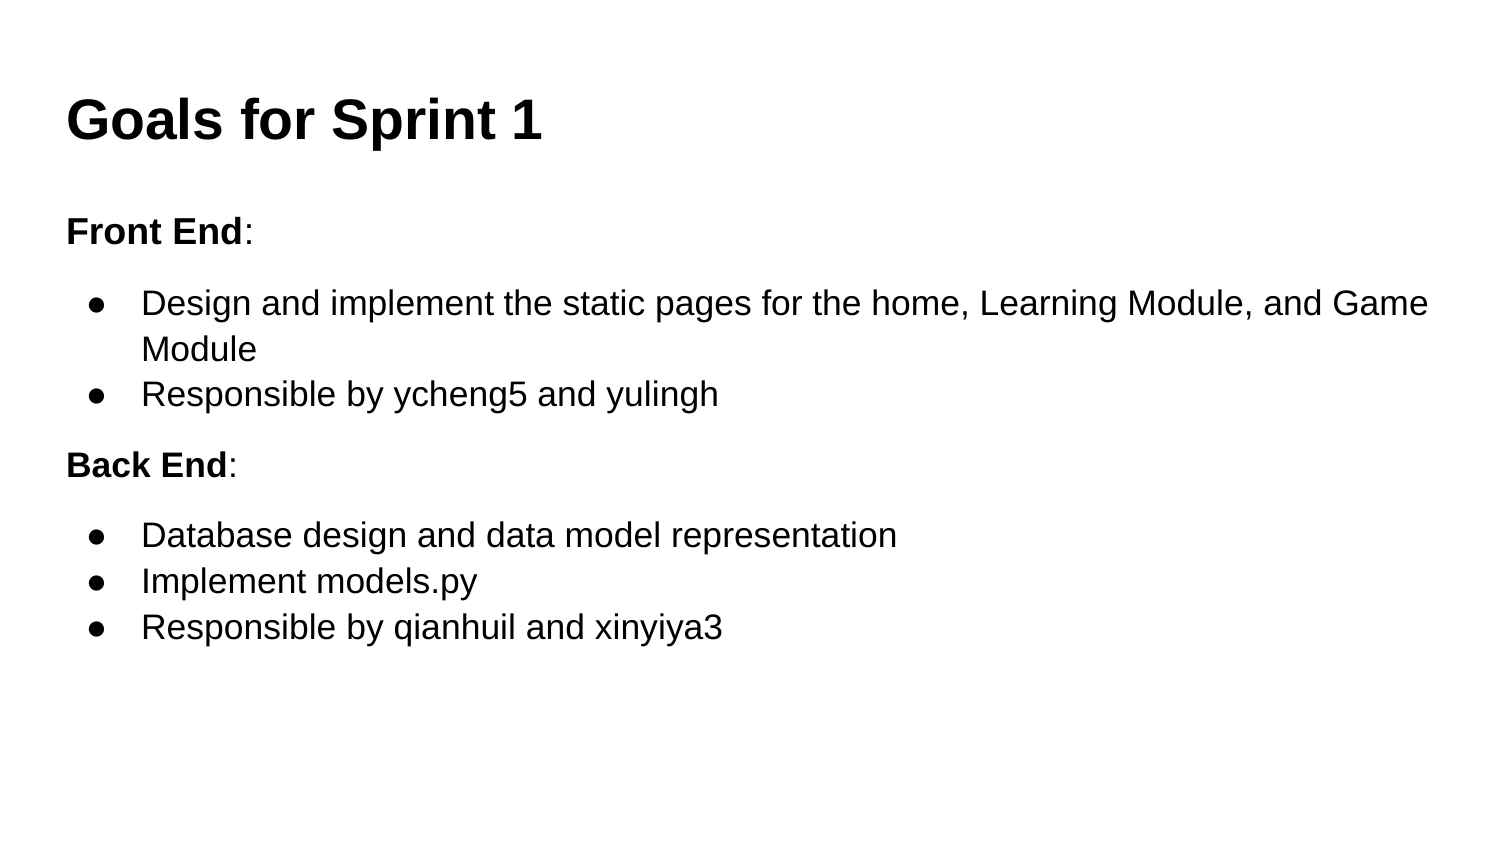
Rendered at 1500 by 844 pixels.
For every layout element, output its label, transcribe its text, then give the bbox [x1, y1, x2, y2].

title Goals for Sprint 1 [51, 72, 1449, 167]
list Front End: Design and implement the static pages for the home, Learning Module, and Game Module Responsible by ycheng5 and yulingh Back End: Database design and data model representation Implement models.py Responsible by qianhuil and xinyiya3 [51, 189, 1476, 748]
